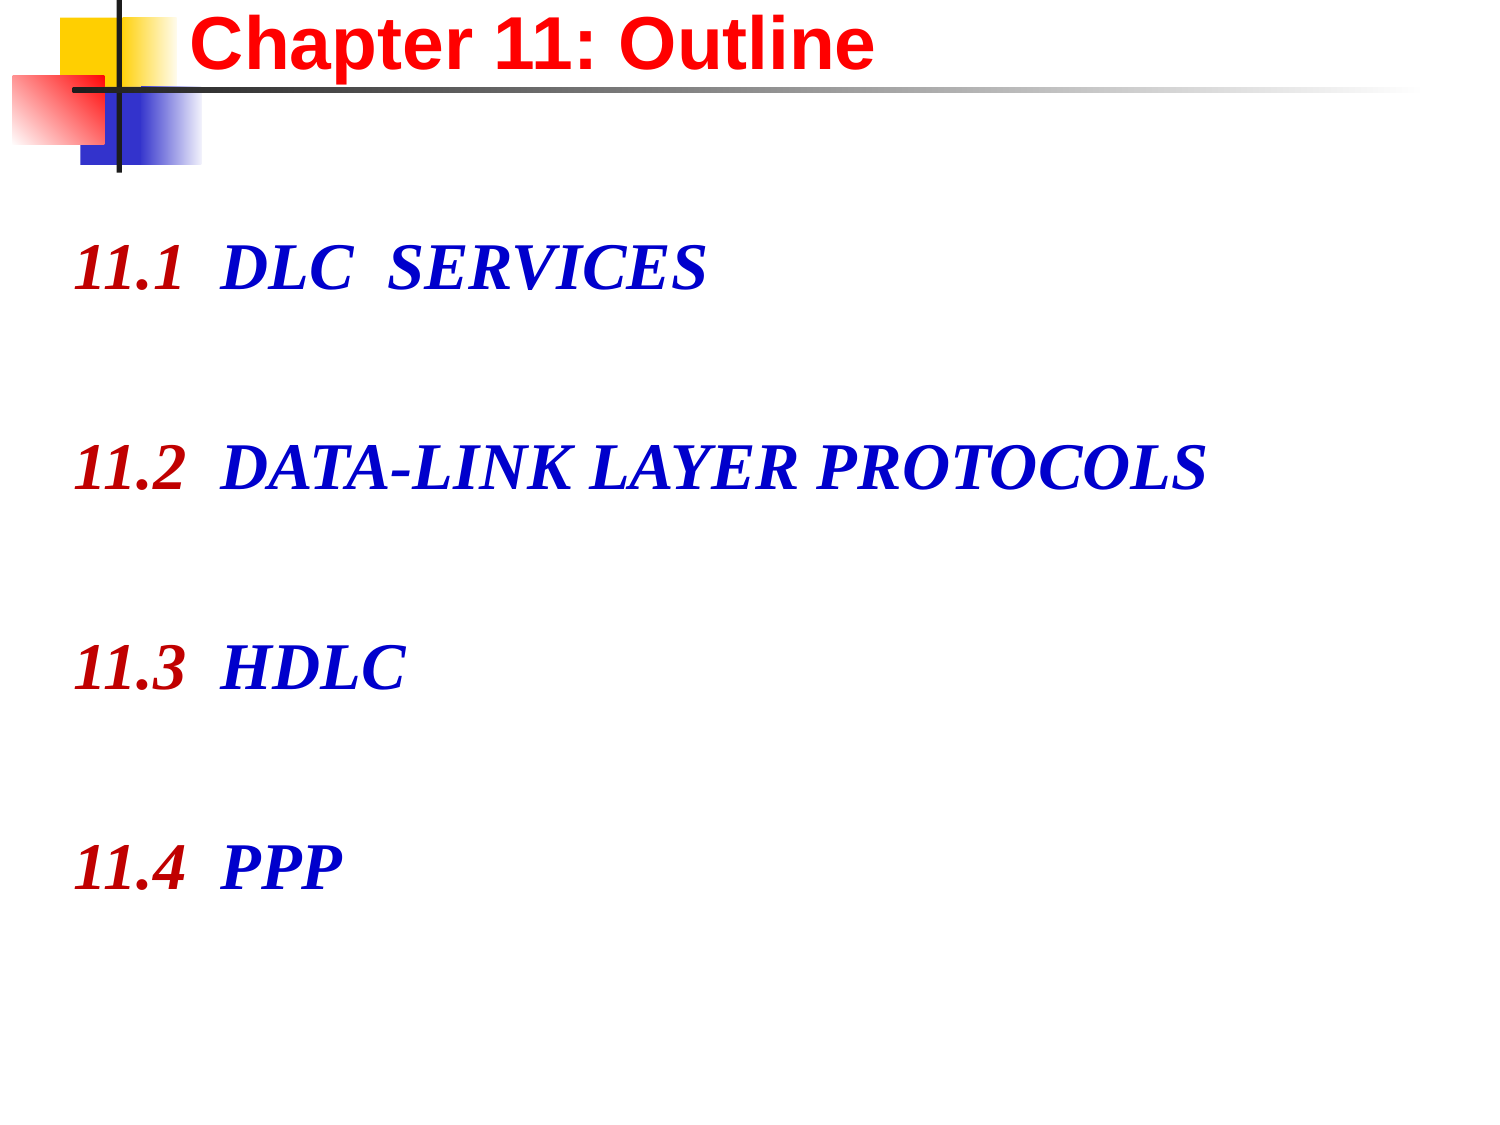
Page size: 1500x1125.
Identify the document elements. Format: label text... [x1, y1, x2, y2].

text_box 11.3 HDLC [24, 575, 1413, 700]
text_box [116, 93, 122, 173]
text_box [72, 87, 174, 93]
text_box [122, 93, 141, 165]
text_box 11.4 PPP [24, 774, 1413, 900]
text_box [116, 0, 122, 87]
text_box [141, 93, 202, 165]
text_box [122, 17, 174, 86]
text_box [80, 93, 116, 165]
text_box 11.1 DLC SERVICES [24, 174, 1413, 300]
text_box [60, 17, 116, 86]
text_box 11.2 DATA-LINK LAYER PROTOCOLS [24, 375, 1413, 500]
text_box [900, 87, 1423, 93]
text_box Chapter 11: Outline [174, 0, 900, 93]
text_box [12, 75, 105, 145]
